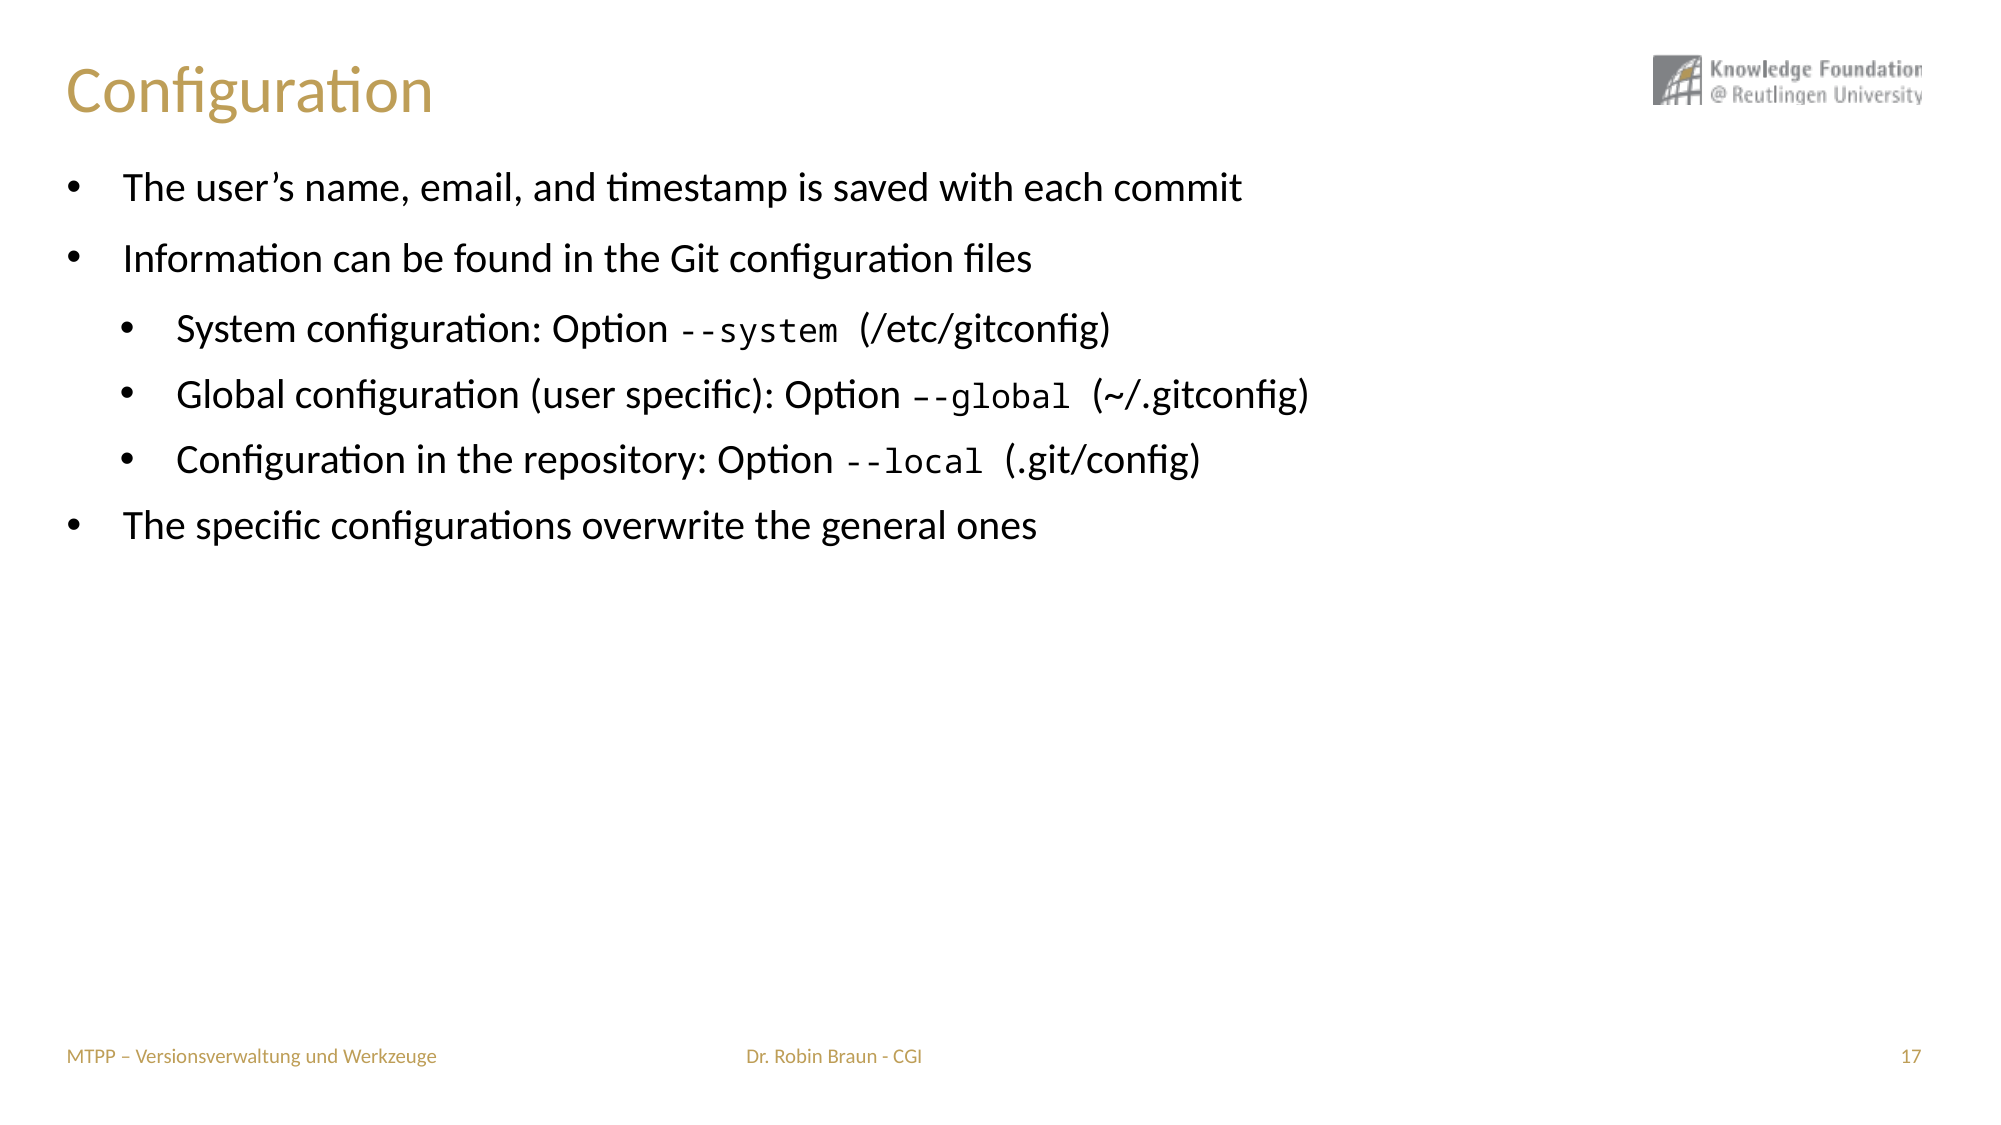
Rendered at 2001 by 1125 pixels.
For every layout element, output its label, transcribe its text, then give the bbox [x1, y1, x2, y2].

list The user’s name, email, and timestamp is saved with each commit Information can be found in the Git configuration files System configuration: Option --system (/etc/gitconfig) Global configuration (user specific): Option –-global (~/.gitconfig) Configuration in the repository: Option --local (.git/config) The specific configurations overwrite the general ones [66, 160, 1922, 988]
title Configuration [66, 42, 1603, 138]
